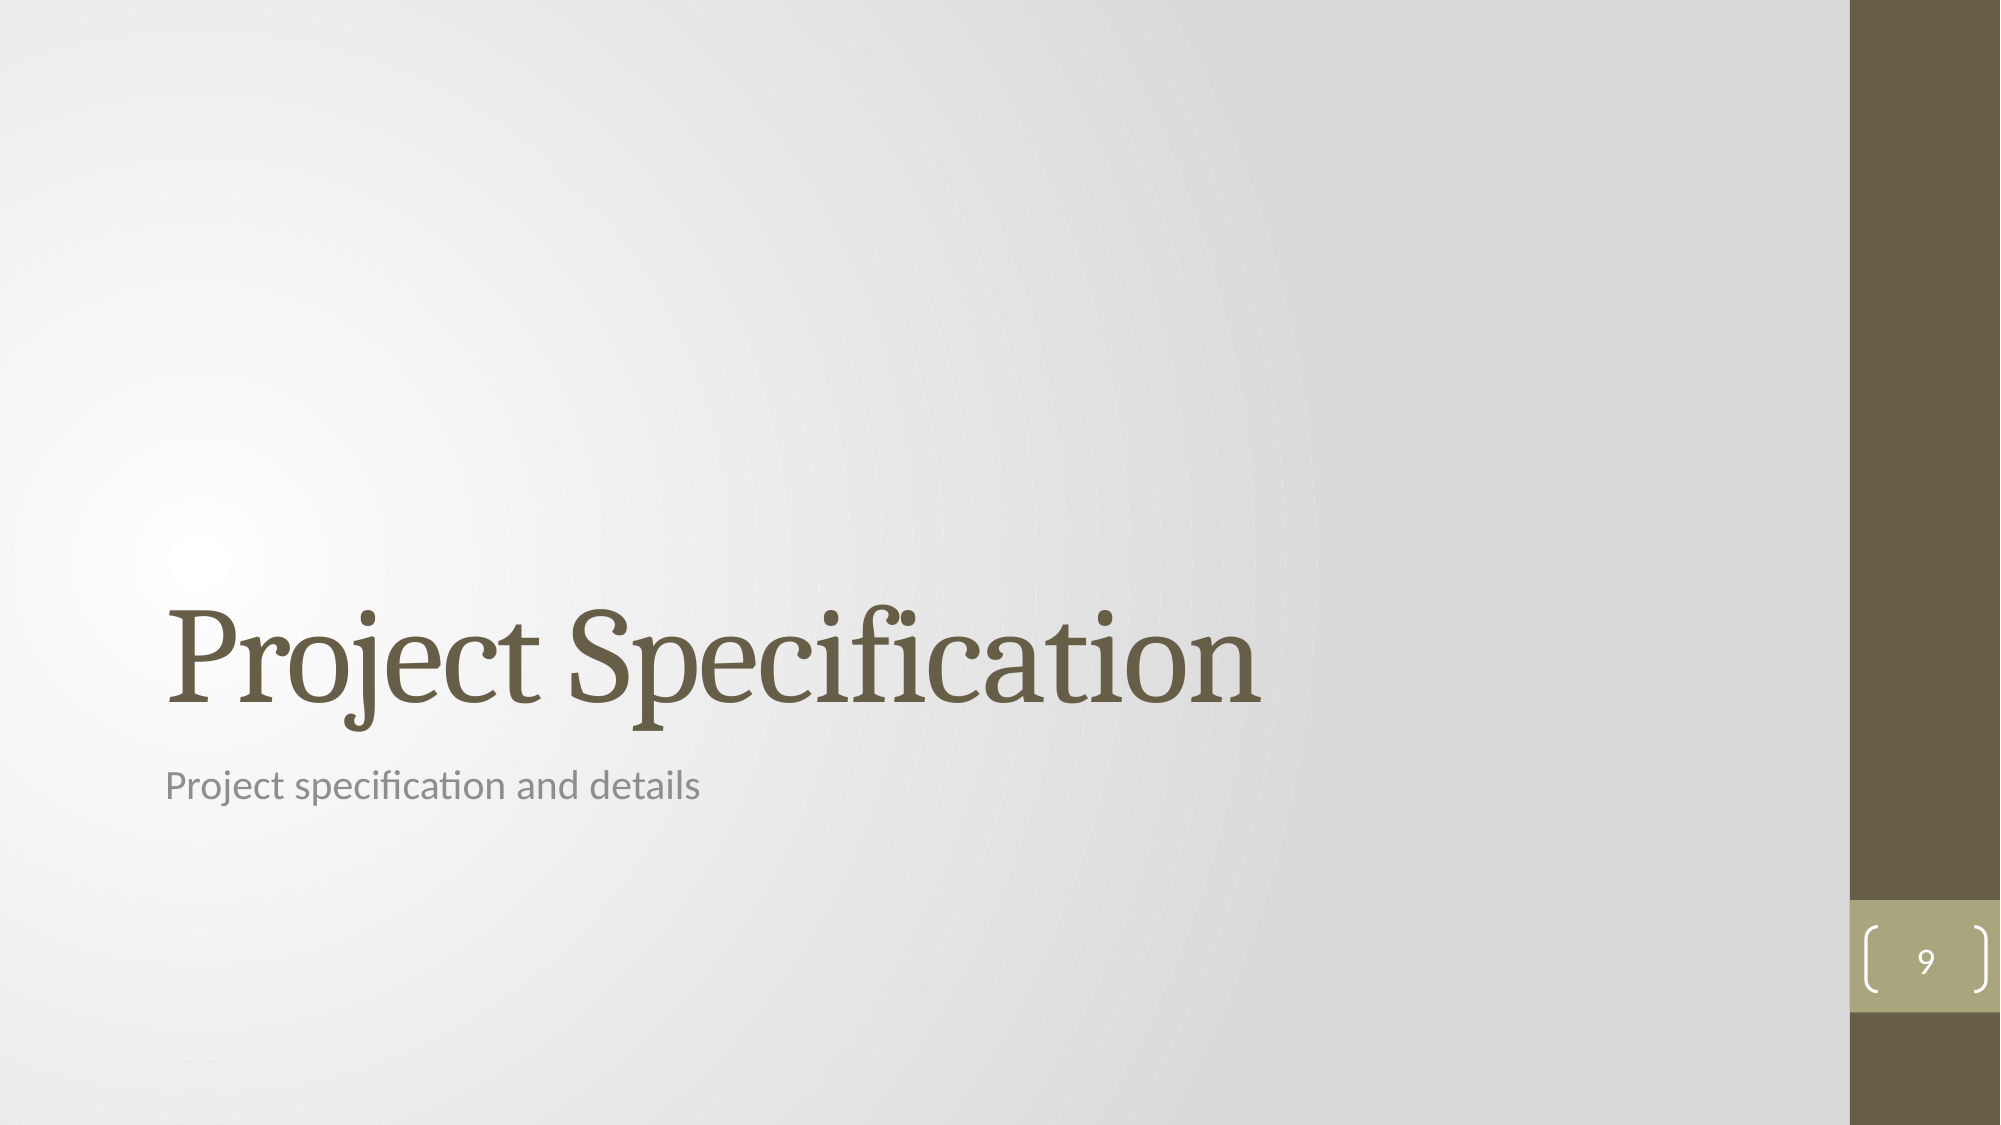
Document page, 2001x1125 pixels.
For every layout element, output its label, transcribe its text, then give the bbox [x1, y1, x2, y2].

slide_number 9 [1864, 925, 1988, 994]
title Project Specification [150, 312, 1800, 738]
subtitle Project specification and details [150, 750, 1564, 925]
